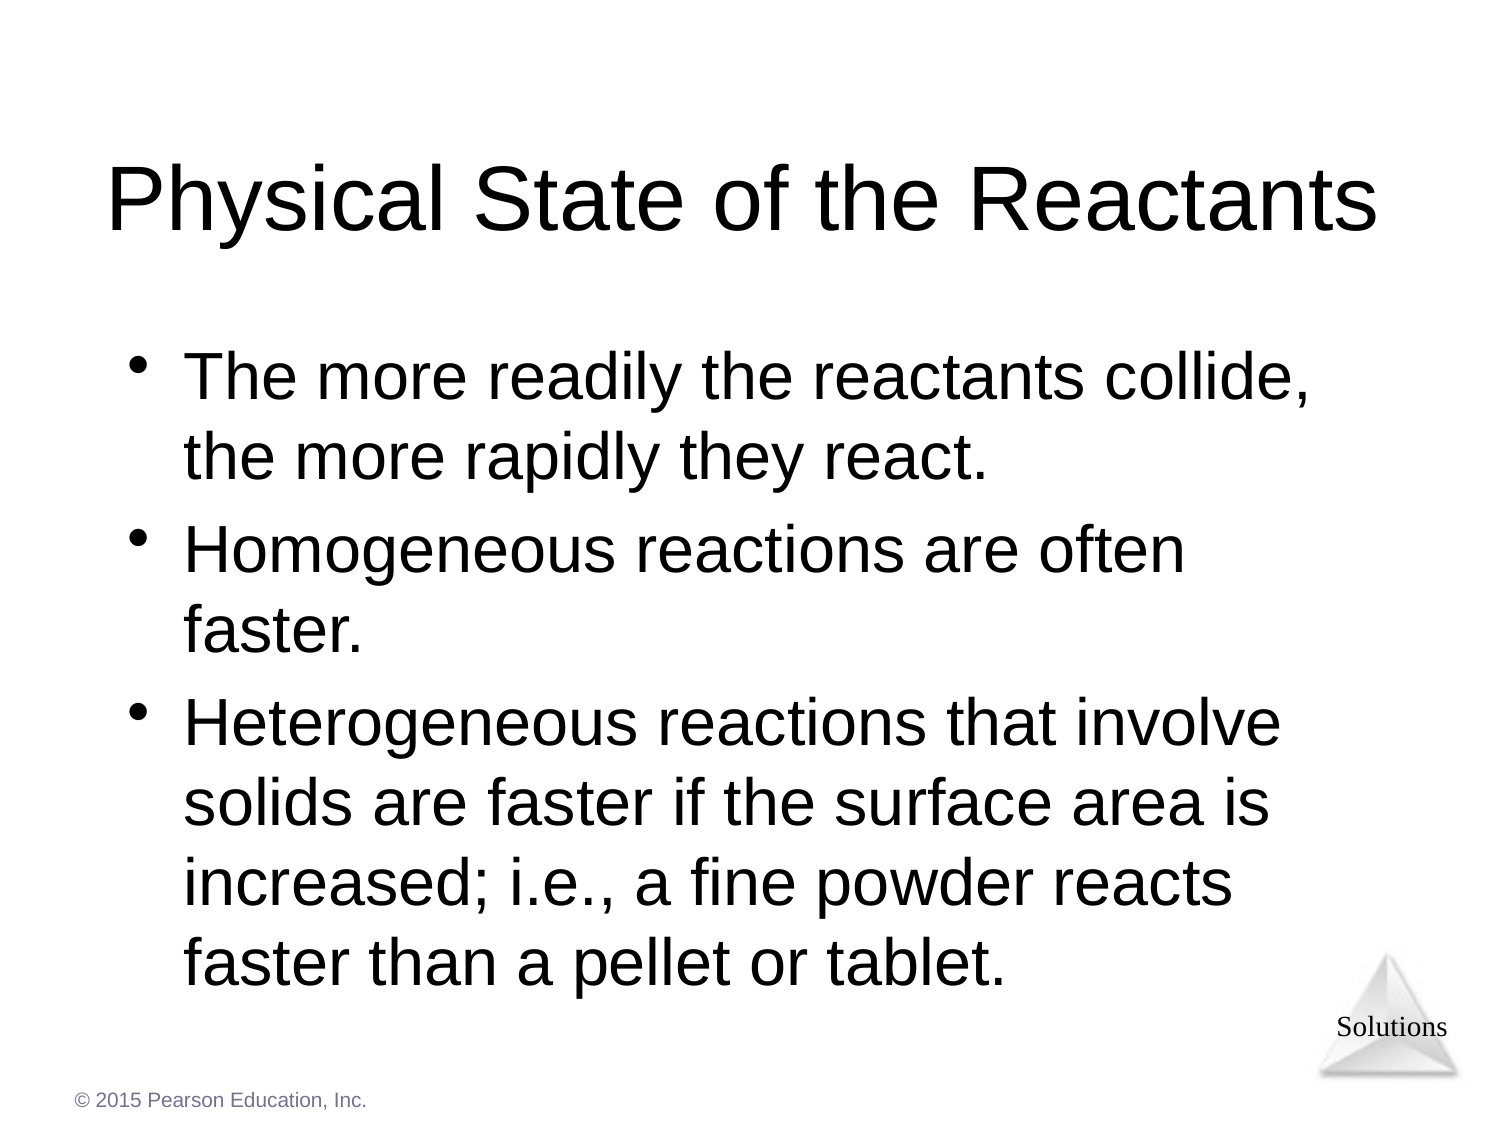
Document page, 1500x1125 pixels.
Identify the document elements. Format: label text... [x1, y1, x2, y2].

title Physical State of the Reactants [87, 99, 1400, 288]
picture [1275, 899, 1500, 1125]
list The more readily the reactants collide, the more rapidly they react. Homogeneous reactions are often faster. Heterogeneous reactions that involve solids are faster if the surface area is increased; i.e., a fine powder reacts faster than a pellet or tablet. [112, 324, 1388, 1000]
